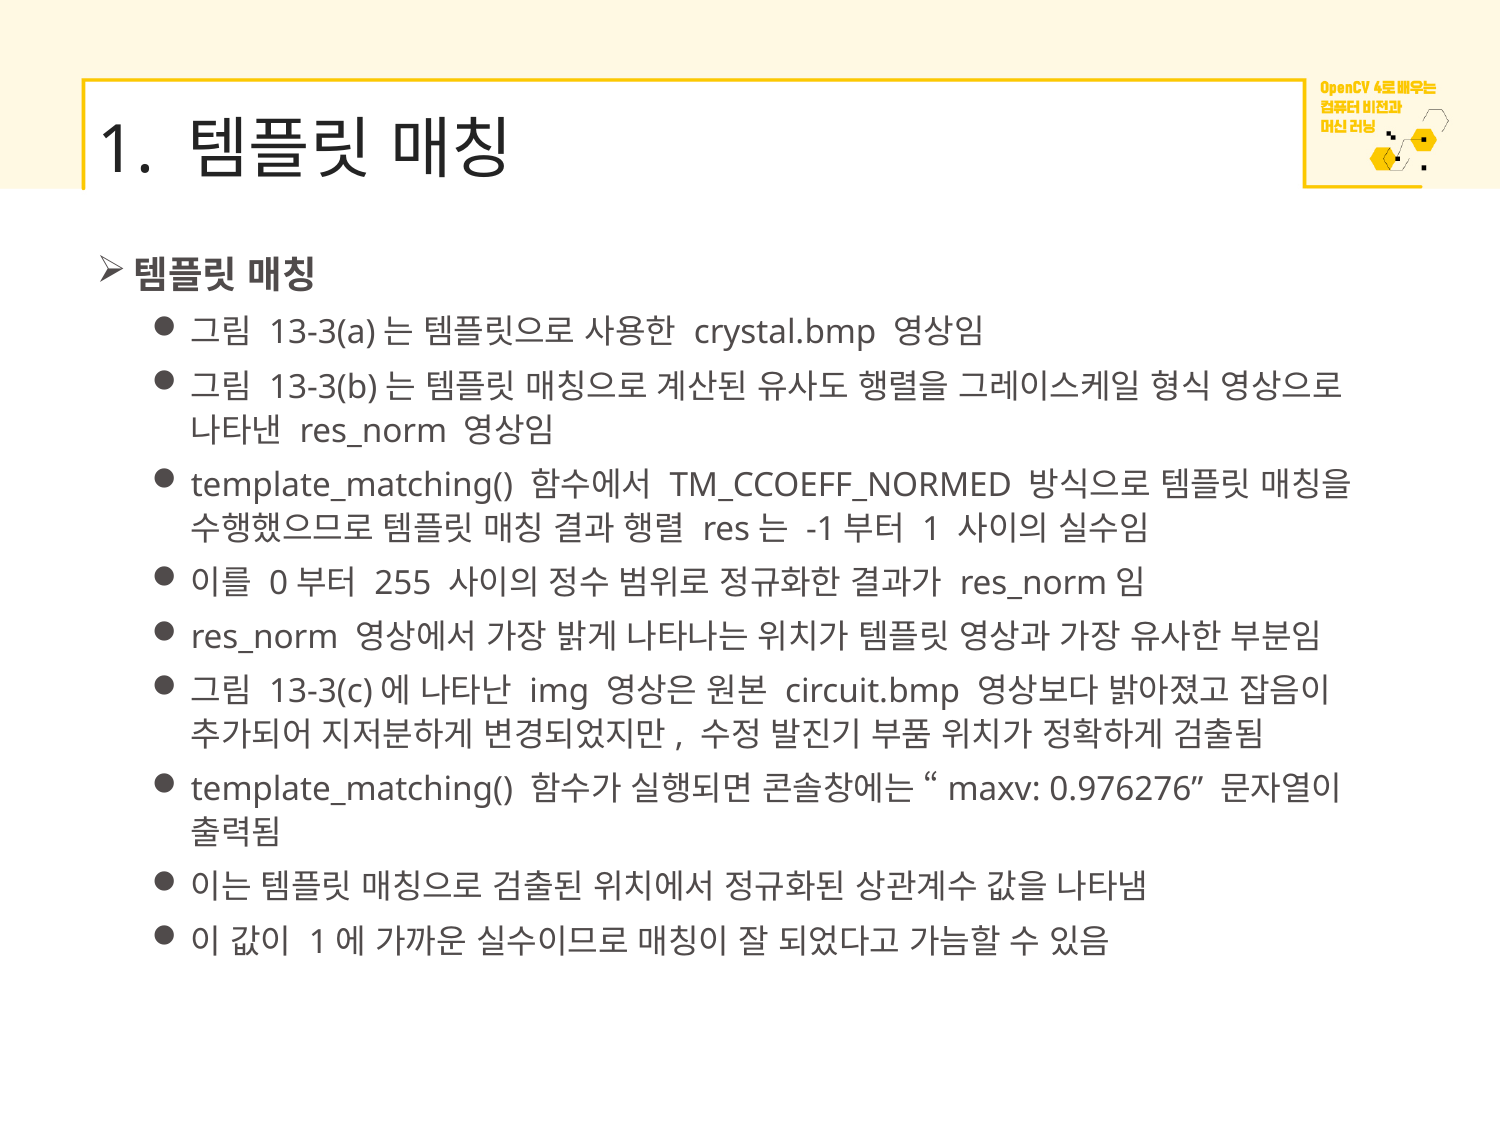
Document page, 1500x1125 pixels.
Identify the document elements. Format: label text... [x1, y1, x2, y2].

list 템플릿 매칭 그림 13-3(a)는 템플릿으로 사용한 crystal.bmp 영상임 그림 13-3(b)는 템플릿 매칭으로 계산된 유사도 행렬을 그레이스케일 형식 영상으로 나타낸 res_norm 영상임 template_matching() 함수에서 TM_CCOEFF_NORMED 방식으로 템플릿 매칭을 수행했으므로 템플릿 매칭 결과 행렬 res는 -1부터 1 사이의 실수임 이를 0부터 255 사이의 정수 범위로 정규화한 결과가 res_norm임 res_norm 영상에서 가장 밝게 나타나는 위치가 템플릿 영상과 가장 유사한 부분임 그림 13-3(c)에 나타난 img 영상은 원본 circuit.bmp 영상보다 밝아졌고 잡음이 추가되어 지저분하게 변경되었지만, 수정 발진기 부품 위치가 정확하게 검출됨 template_matching() 함수가 실행되면 콘솔창에는 “maxv: 0.976276” 문자열이 출력됨 이는 템플릿 매칭으로 검출된 위치에서 정규화된 상관계수 값을 나타냄 이 값이 1에 가까운 실수이므로 매칭이 잘 되었다고 가늠할 수 있음 [81, 239, 1412, 1054]
picture [0, 0, 1500, 1125]
title 1. 템플릿 매칭 [82, 61, 1413, 193]
